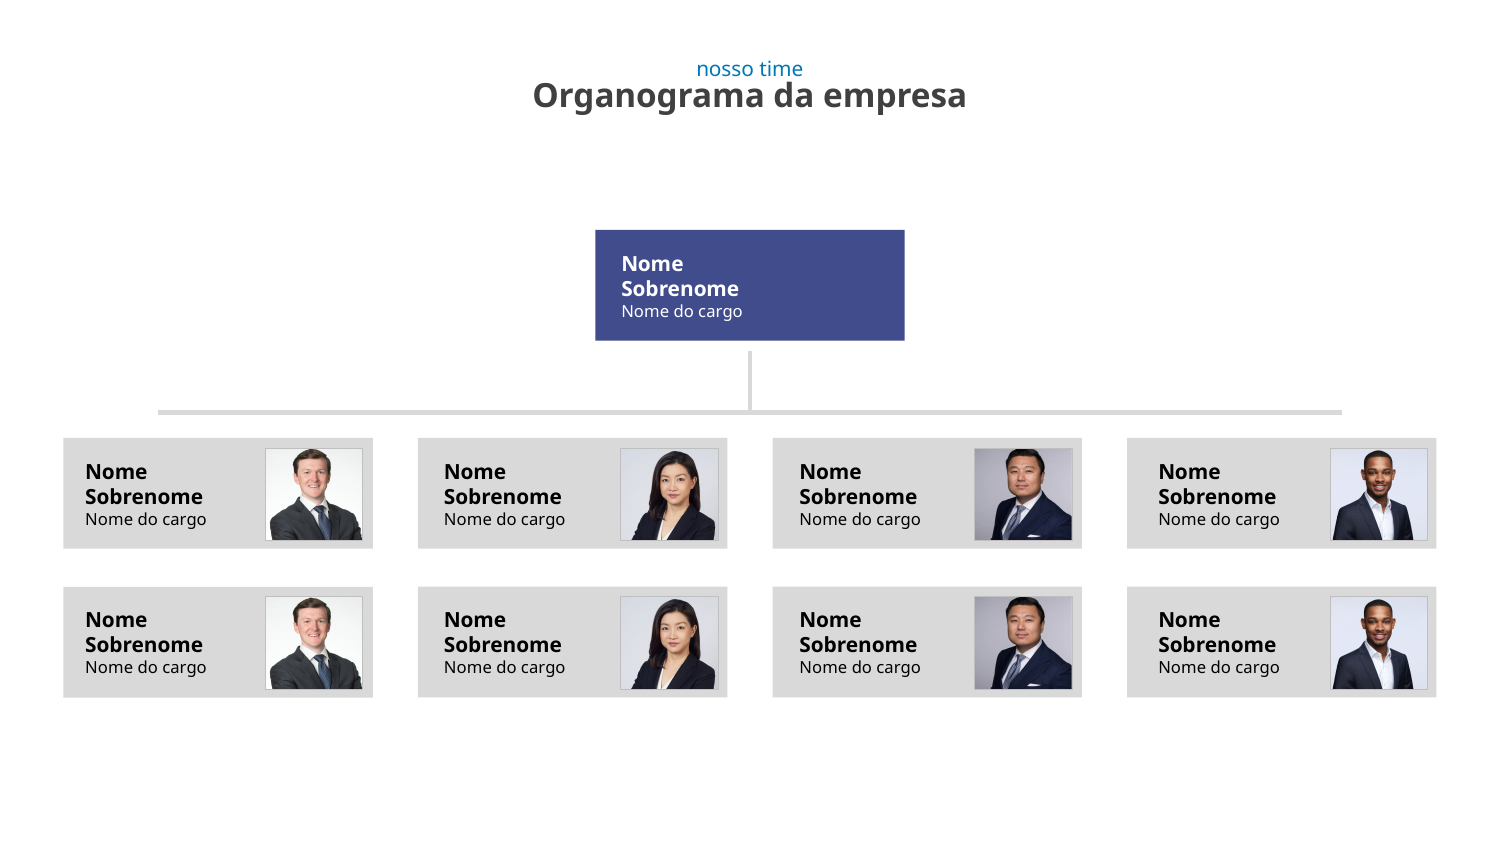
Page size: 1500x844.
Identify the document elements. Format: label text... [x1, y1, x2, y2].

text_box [595, 229, 905, 341]
picture [1330, 447, 1428, 540]
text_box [417, 586, 728, 698]
picture [620, 596, 718, 689]
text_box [1127, 437, 1437, 549]
picture [620, 447, 718, 540]
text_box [63, 437, 373, 549]
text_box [1127, 586, 1437, 698]
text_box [417, 437, 728, 549]
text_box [63, 586, 373, 698]
picture [974, 447, 1072, 540]
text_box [772, 437, 1082, 549]
text_box Organograma da empresa [517, 66, 983, 122]
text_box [772, 586, 1082, 698]
text_box nosso time [681, 48, 819, 89]
picture [1330, 596, 1428, 689]
picture [974, 596, 1072, 689]
picture [265, 447, 363, 540]
picture [265, 596, 363, 689]
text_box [158, 351, 1342, 413]
